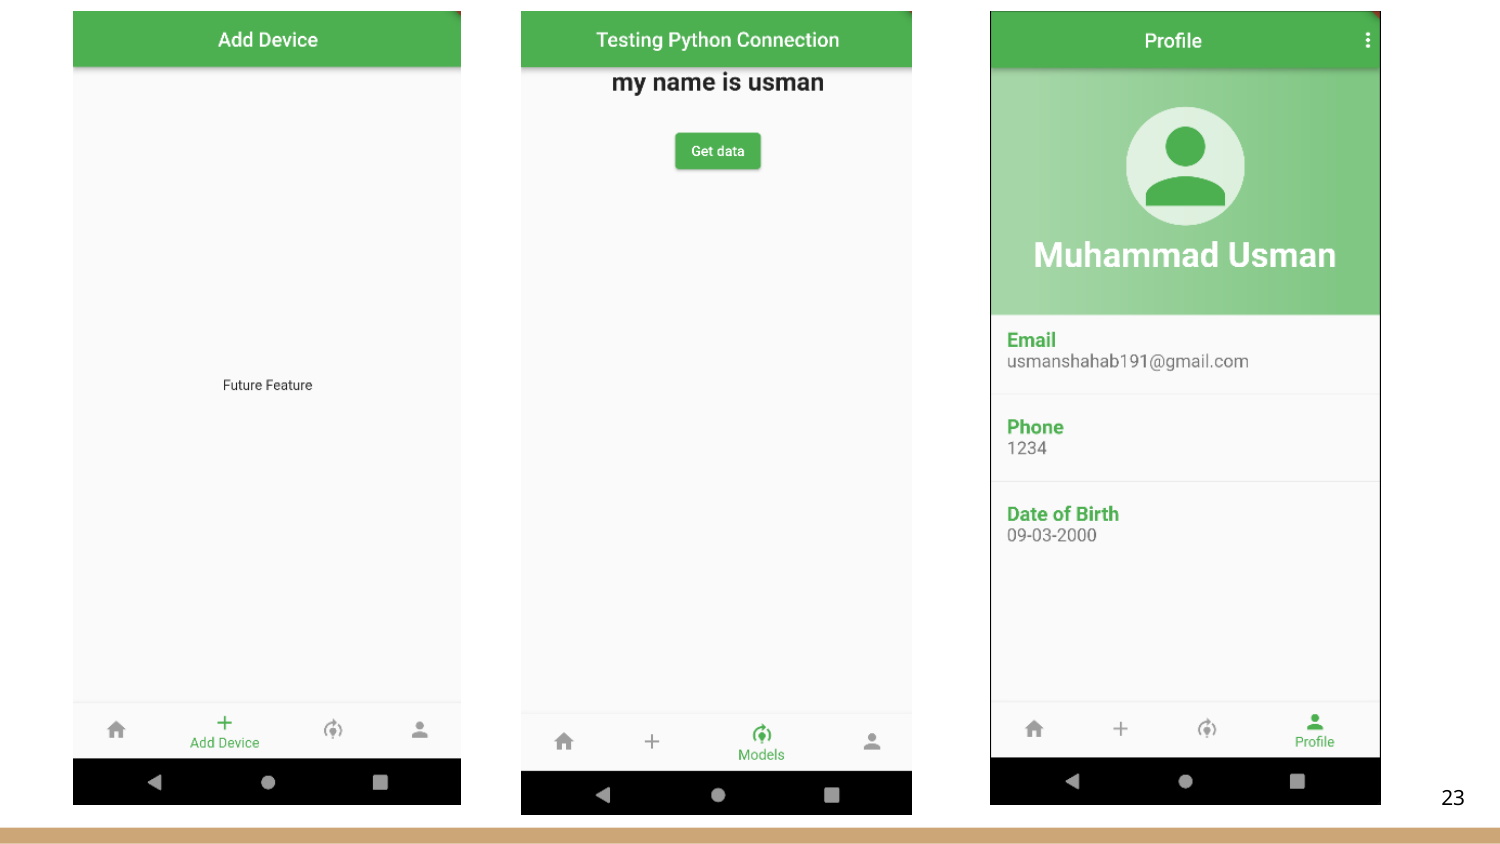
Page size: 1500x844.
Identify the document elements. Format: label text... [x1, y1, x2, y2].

slide_number ‹#› [1389, 764, 1480, 830]
picture [989, 10, 1381, 806]
picture [73, 10, 461, 806]
picture [521, 10, 912, 815]
